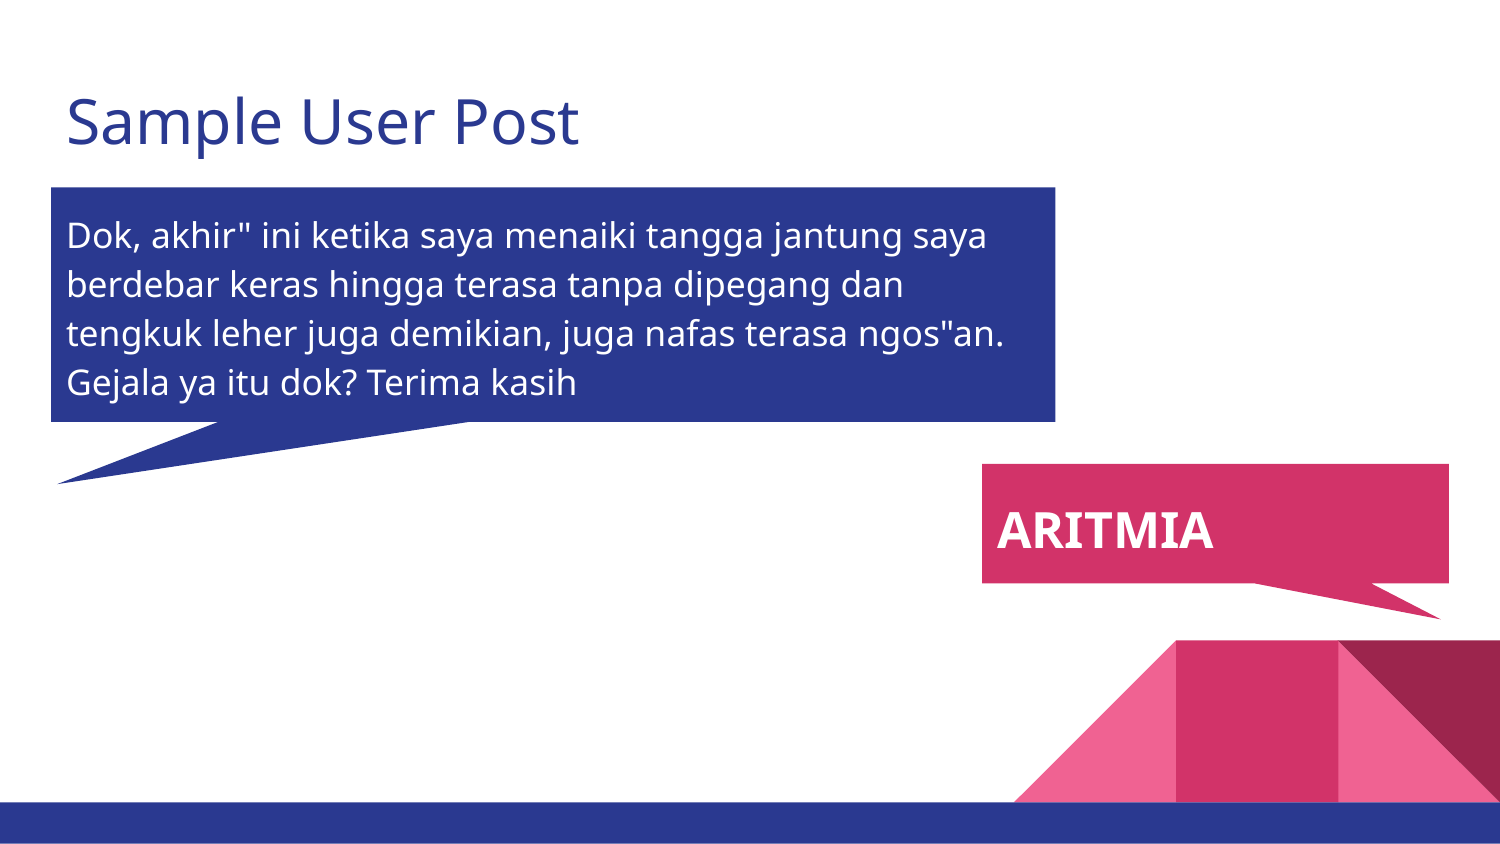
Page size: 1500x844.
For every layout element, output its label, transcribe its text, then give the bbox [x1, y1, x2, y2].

text_box Dok, akhir" ini ketika saya menaiki tangga jantung saya berdebar keras hingga terasa tanpa dipegang dan tengkuk leher juga demikian, juga nafas terasa ngos"an. Gejala ya itu dok? Terima kasih [51, 187, 1056, 485]
text_box ARITMIA [982, 463, 1449, 620]
title Sample User Post [51, 67, 1449, 167]
